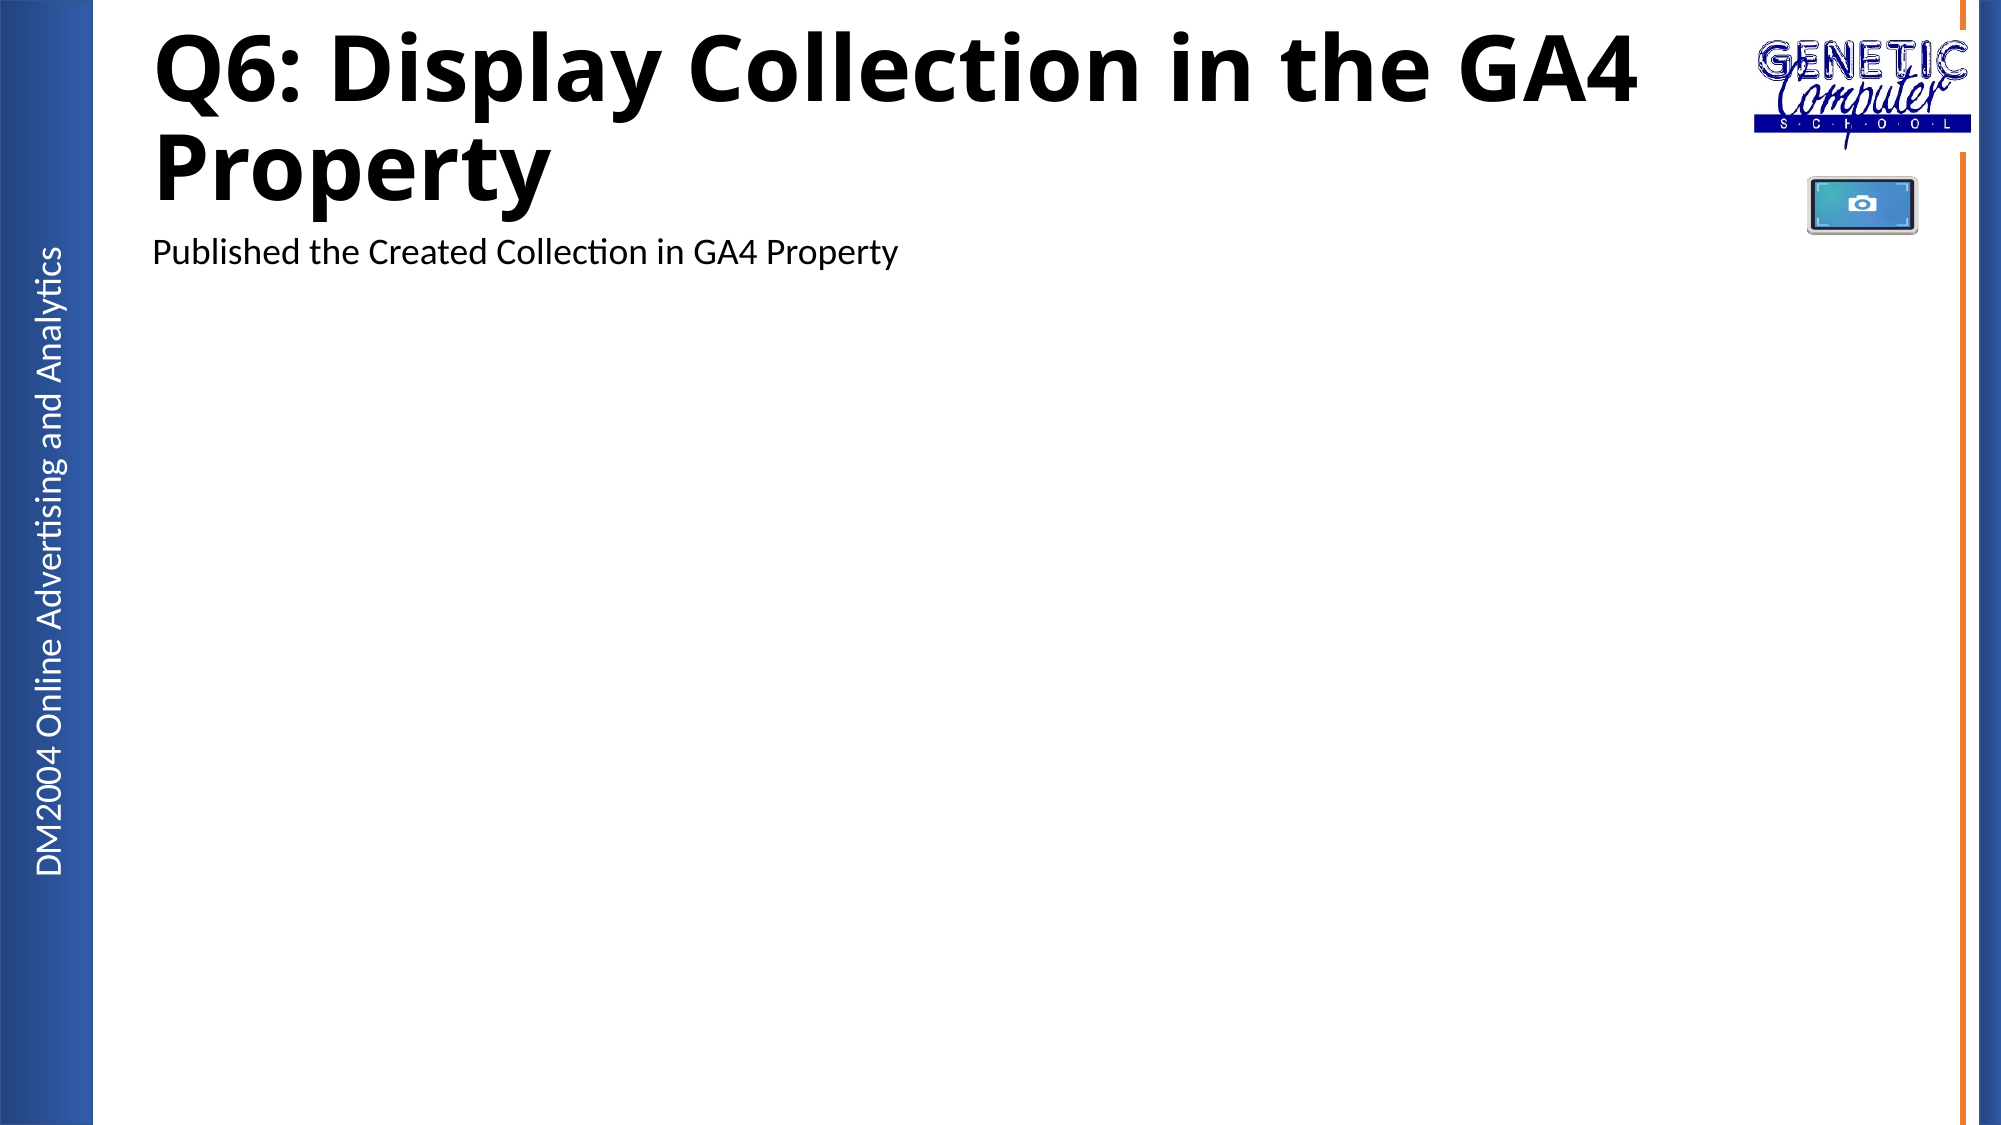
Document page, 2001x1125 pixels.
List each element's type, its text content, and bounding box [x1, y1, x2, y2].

picture [1751, 30, 1976, 152]
text_box Published the Created Collection in GA4 Property [137, 219, 1883, 280]
title Q6: Display Collection in the GA4 Property [137, 59, 1863, 182]
picture [1799, 158, 1926, 243]
